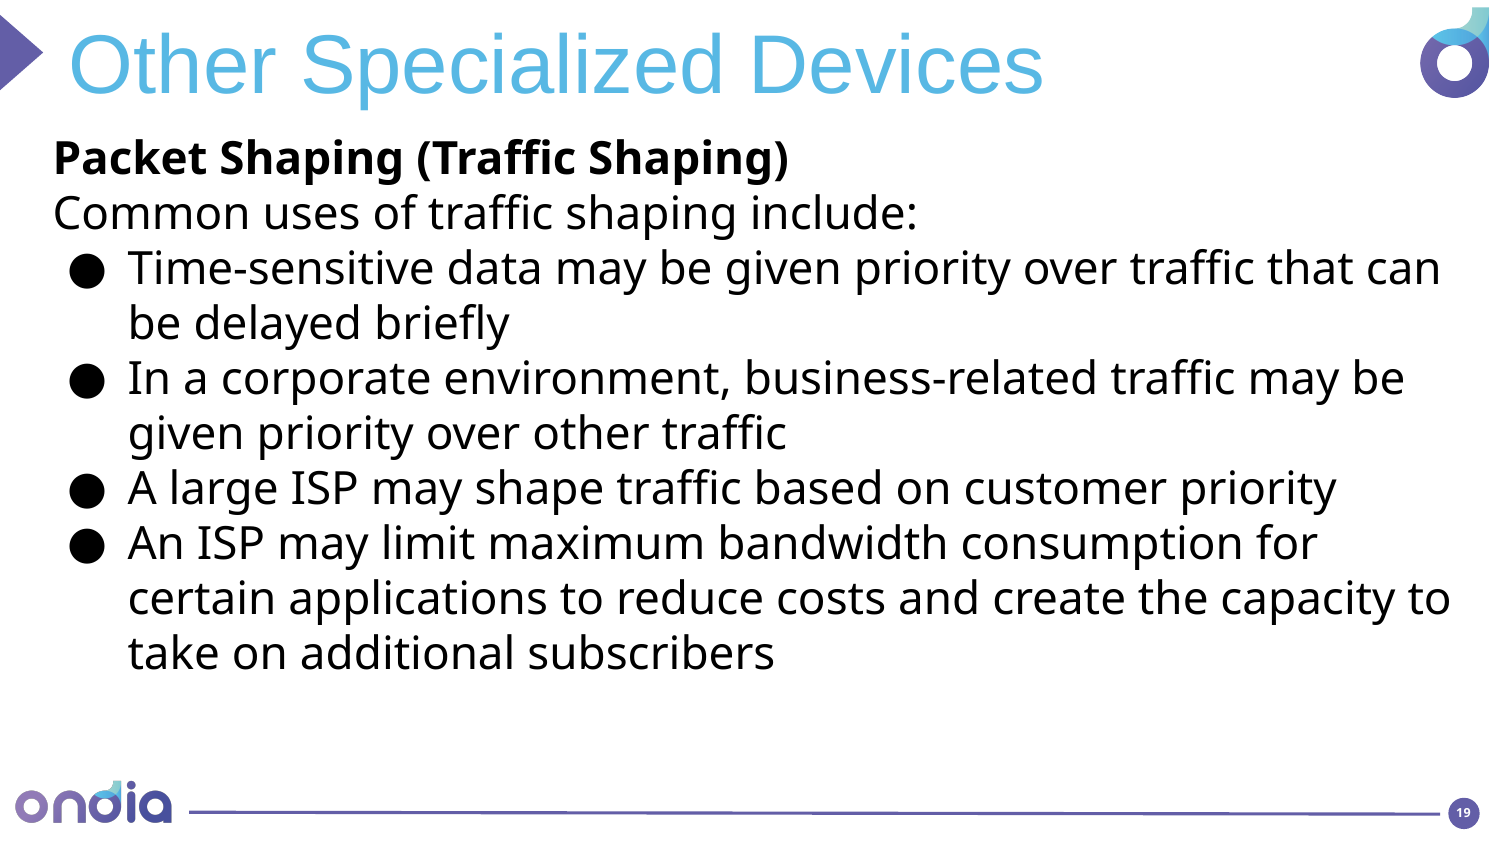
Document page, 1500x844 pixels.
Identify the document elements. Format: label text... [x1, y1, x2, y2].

text_box Packet Shaping (Traffic Shaping) Common uses of traffic shaping include: Time-sensitive data may be given priority over traffic that can be delayed briefly In a corporate environment, business-related traffic may be given priority over other traffic A large ISP may shape traffic based on customer priority An ISP may limit maximum bandwidth consumption for certain applications to reduce costs and create the capacity to take on additional subscribers [37, 113, 1488, 432]
picture [6, 775, 181, 833]
title Other Specialized Devices [68, 10, 1417, 114]
picture [1410, 0, 1499, 106]
